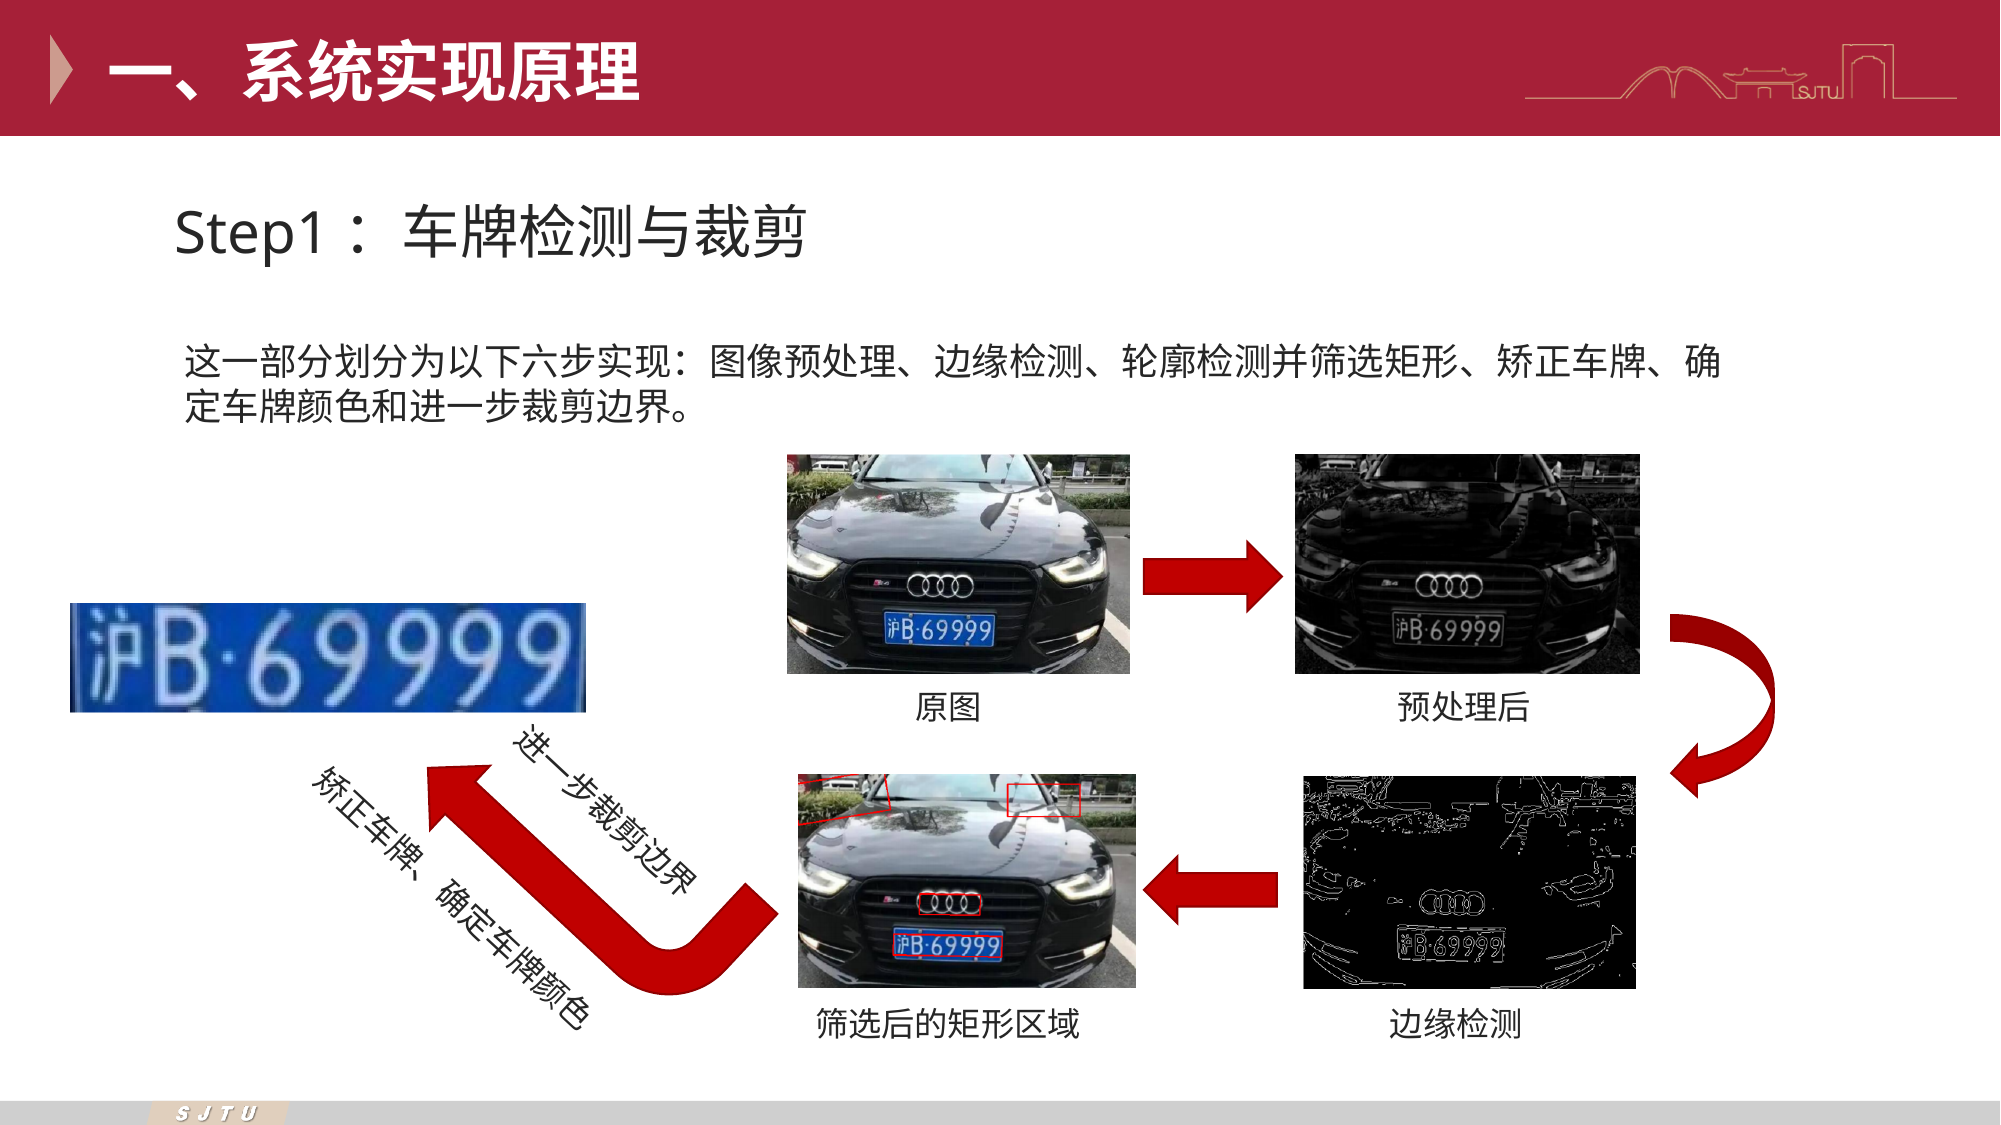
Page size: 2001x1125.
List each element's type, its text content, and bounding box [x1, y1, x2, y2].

text_box 进一步裁剪边界 [492, 715, 732, 931]
slide_number [1817, 1053, 1988, 1110]
text_box 这一部分划分为以下六步实现：图像预处理、边缘检测、轮廓检测并筛选矩形、矫正车牌、确定车牌颜色和进一步裁剪边界。 [169, 330, 1757, 436]
text_box 矫正车牌、确定车牌颜色 [291, 743, 671, 1103]
text_box [426, 764, 779, 996]
picture [163, 1102, 275, 1124]
list 一、系统实现原理 [92, 20, 1696, 119]
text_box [786, 451, 1774, 1052]
text_box Step1：车牌检测与裁剪 [160, 187, 827, 273]
picture [60, 597, 592, 715]
